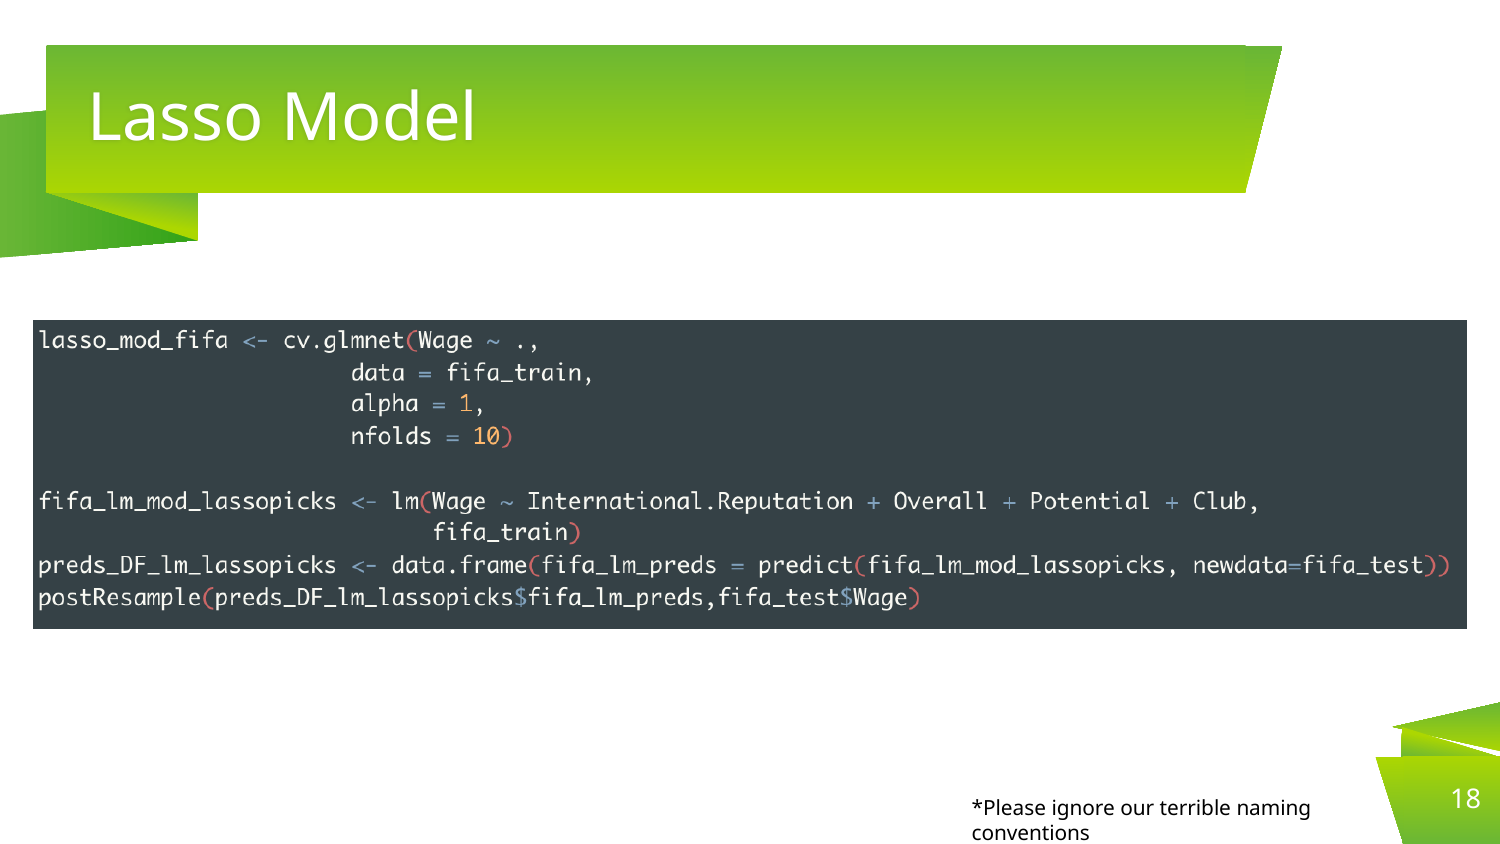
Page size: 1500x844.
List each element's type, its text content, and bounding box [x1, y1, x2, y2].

text_box *Please ignore our terrible naming conventions [956, 779, 1378, 821]
picture [33, 319, 1467, 629]
slide_number ‹#› [1401, 756, 1482, 844]
title Lasso Model [87, 45, 1210, 193]
